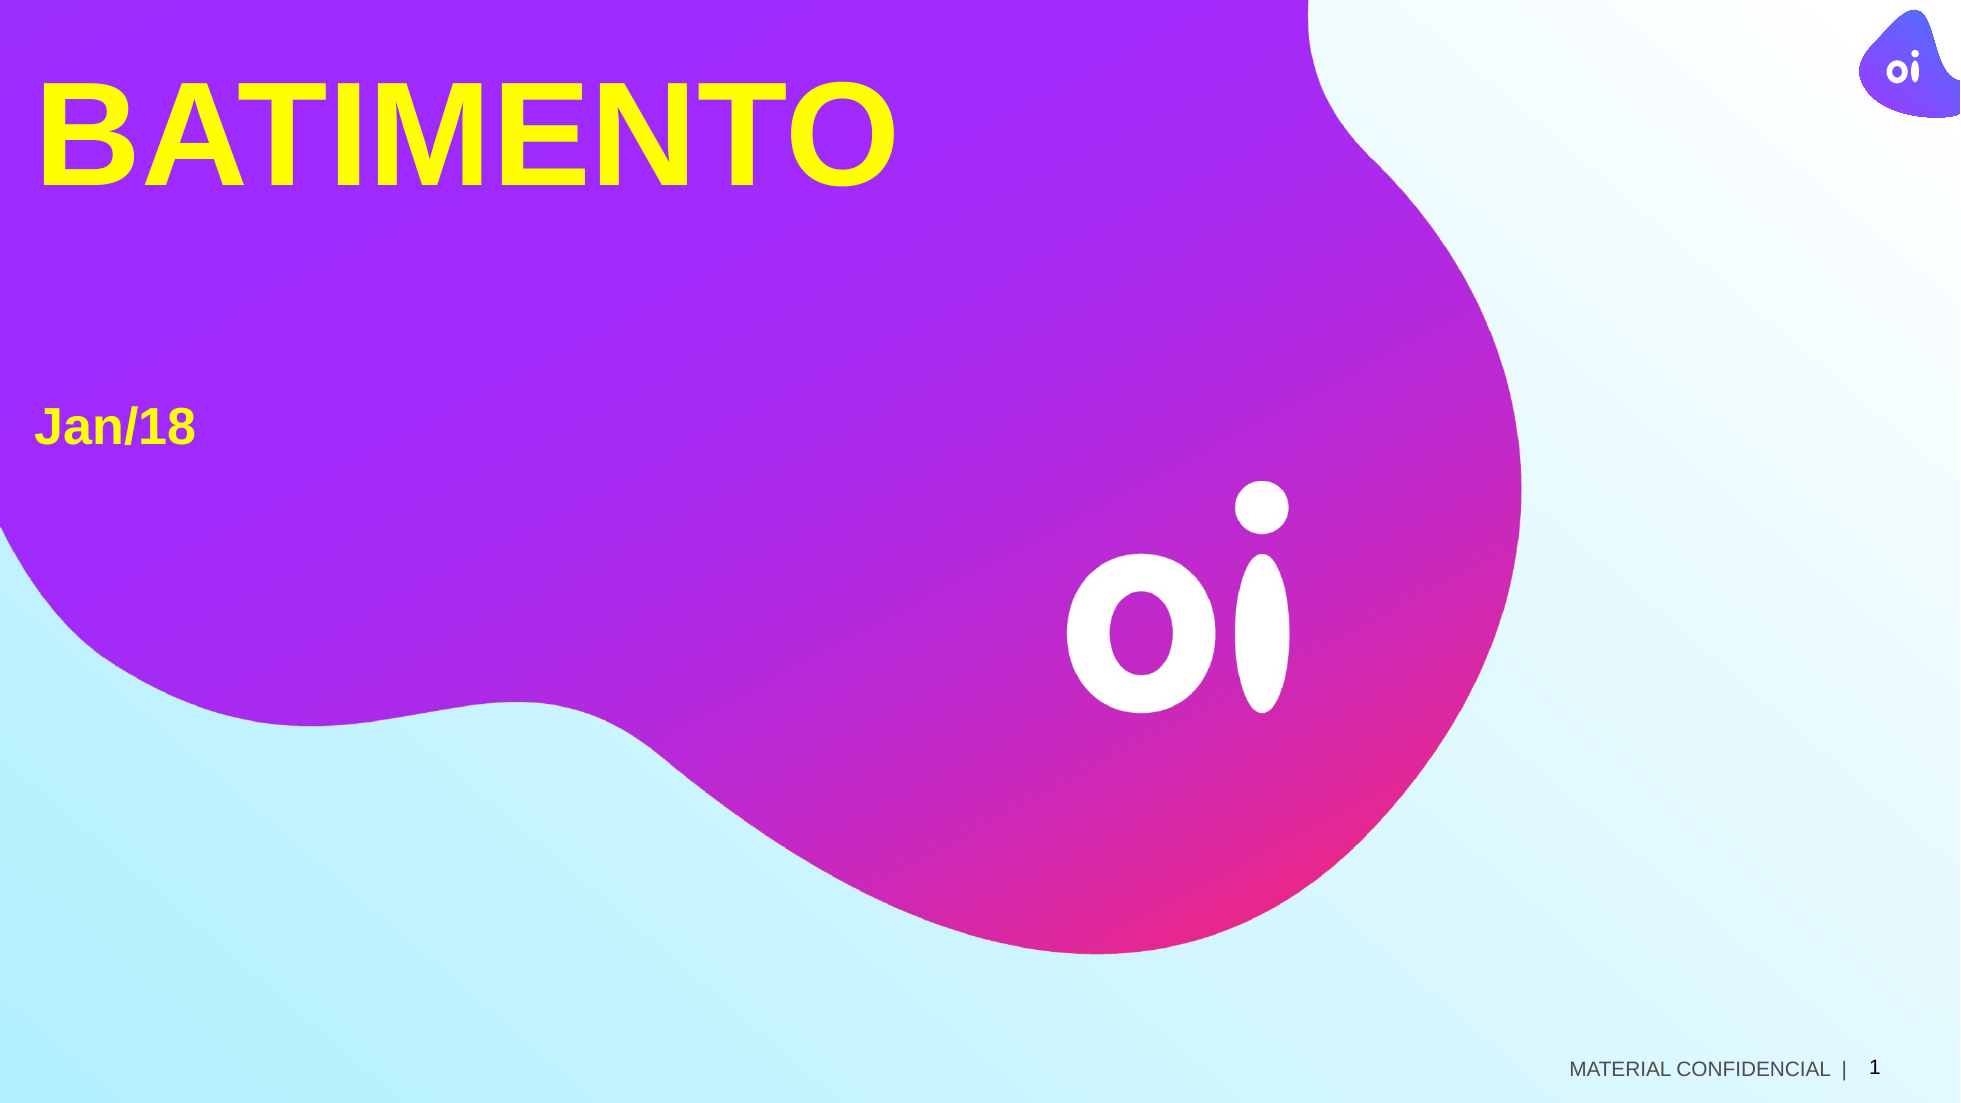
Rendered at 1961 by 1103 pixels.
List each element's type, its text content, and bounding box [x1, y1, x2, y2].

picture [0, 0, 1961, 1103]
title BATIMENTO Jan/18 [34, 37, 1763, 460]
